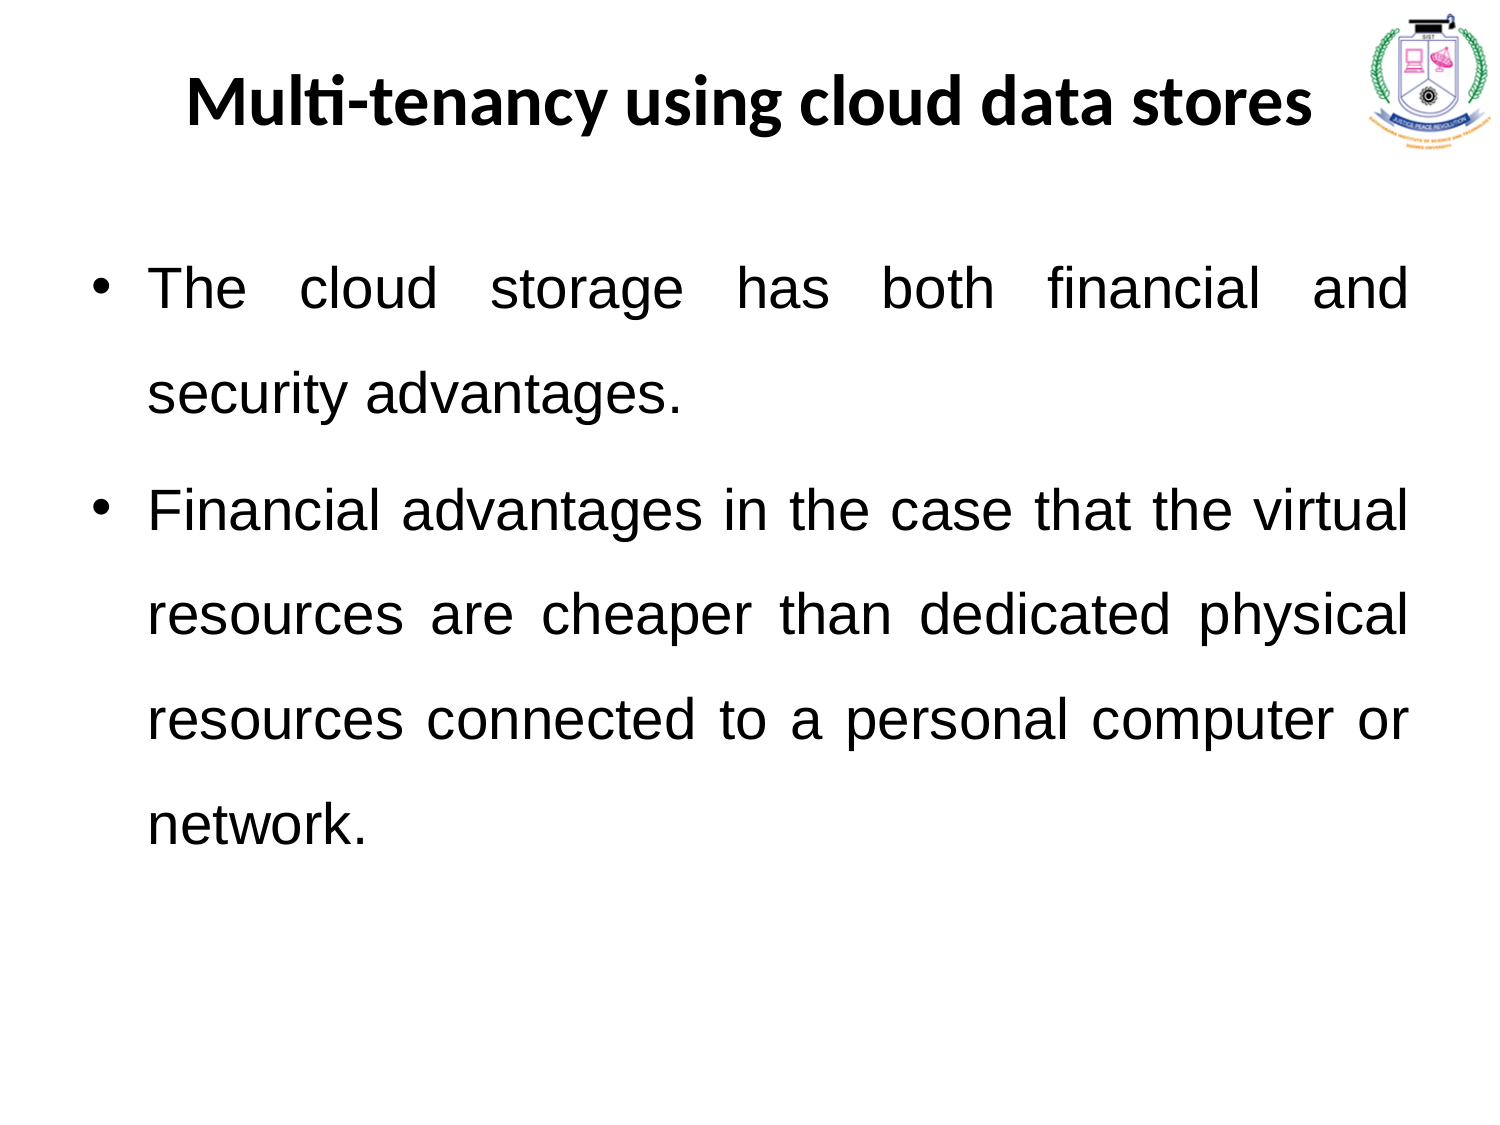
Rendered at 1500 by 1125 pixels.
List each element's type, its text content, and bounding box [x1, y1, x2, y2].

list The cloud storage has both financial and security advantages. Financial advantages in the case that the virtual resources are cheaper than dedicated physical resources connected to a personal computer or network. [76, 208, 1427, 875]
title Multi-tenancy using cloud data stores [75, 19, 1425, 173]
picture [1360, 13, 1500, 156]
